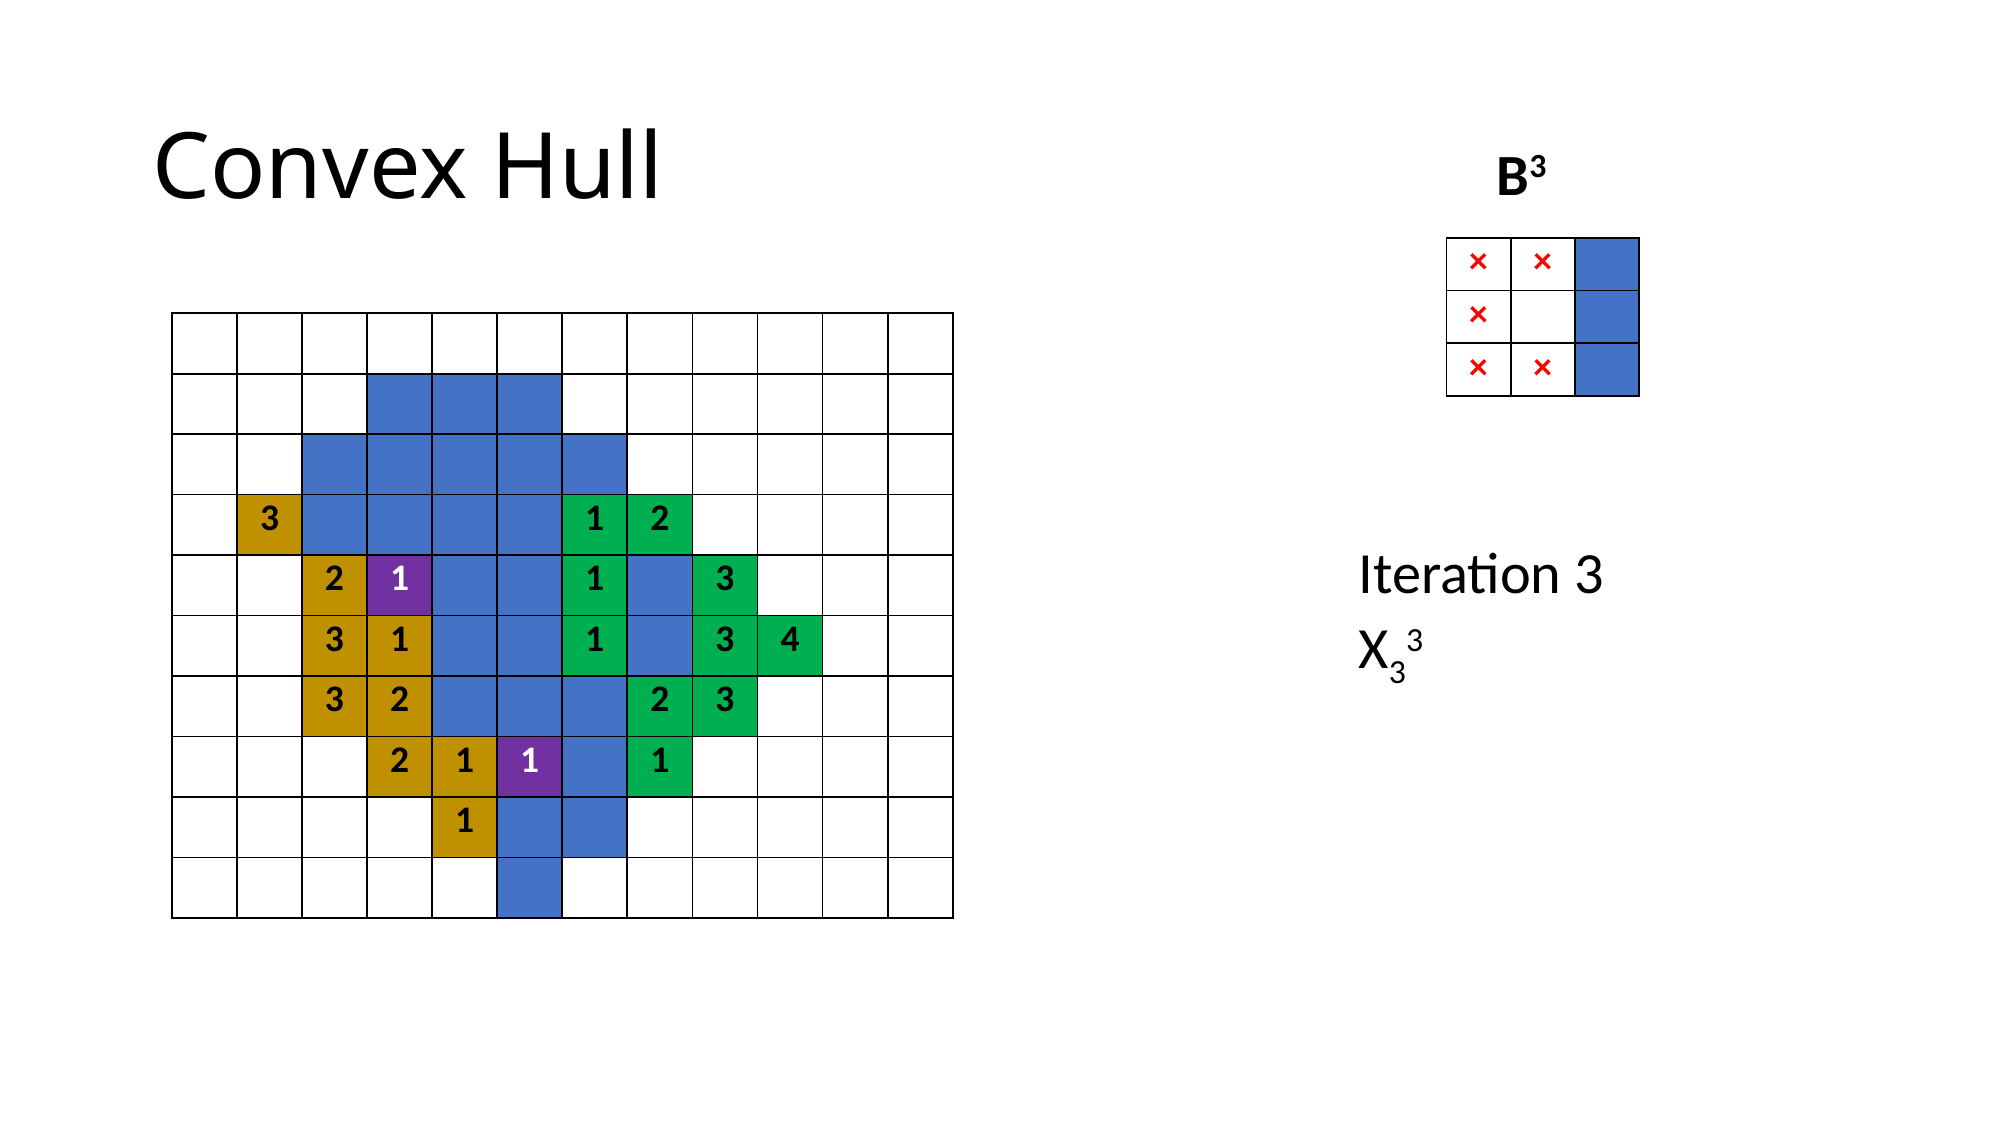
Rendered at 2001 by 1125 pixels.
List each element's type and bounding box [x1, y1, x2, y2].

table_header [433, 314, 496, 373]
table_header [498, 314, 561, 373]
table_cell [433, 435, 496, 494]
table_cell [563, 375, 626, 433]
table_cell [303, 858, 366, 917]
table_cell [628, 616, 692, 675]
table_cell [628, 375, 692, 433]
table_cell [368, 616, 431, 675]
table_cell [563, 858, 626, 917]
table_cell [693, 616, 757, 675]
table_cell [173, 556, 236, 615]
table_header [303, 314, 366, 373]
table_cell [238, 375, 301, 433]
table_cell [368, 556, 431, 615]
table_cell [823, 737, 887, 796]
table_cell [823, 798, 887, 857]
table_cell [628, 495, 692, 554]
table_cell [1512, 344, 1574, 395]
table_cell [889, 375, 952, 433]
table_cell [433, 737, 496, 796]
table_cell [823, 375, 887, 433]
table_cell [303, 435, 366, 494]
table_cell [303, 616, 366, 675]
table_cell [498, 737, 561, 796]
table_cell [563, 616, 626, 675]
table_cell [563, 556, 626, 615]
table_cell [173, 677, 236, 736]
table_cell [758, 375, 822, 433]
table_cell [693, 798, 757, 857]
table_cell [498, 616, 561, 675]
table_header [563, 314, 626, 373]
table_cell [498, 435, 561, 494]
table_header [238, 314, 301, 373]
table_header [368, 314, 431, 373]
table_cell [693, 375, 757, 433]
table_cell [238, 495, 301, 554]
table_cell [758, 556, 822, 615]
table_cell [628, 737, 692, 796]
table_cell [889, 556, 952, 615]
table_cell [628, 677, 692, 736]
table_cell [758, 737, 822, 796]
table_cell [238, 677, 301, 736]
table_cell [433, 375, 496, 433]
table_cell [498, 858, 561, 917]
table_cell [433, 556, 496, 615]
title [137, 59, 1863, 278]
table_cell [303, 375, 366, 433]
table_cell [693, 495, 757, 554]
table_header [628, 314, 692, 373]
table_cell [823, 435, 887, 494]
table_cell [889, 737, 952, 796]
table_cell [238, 858, 301, 917]
table_header [823, 314, 887, 373]
table_cell [823, 616, 887, 675]
table_cell [628, 858, 692, 917]
table_cell [1512, 291, 1574, 342]
table_cell [368, 858, 431, 917]
table_cell [758, 858, 822, 917]
table_cell [889, 858, 952, 917]
table_cell [758, 798, 822, 857]
table_cell [173, 375, 236, 433]
table_header [173, 314, 236, 373]
table_cell [823, 677, 887, 736]
table_cell [173, 737, 236, 796]
table_cell [368, 737, 431, 796]
table_cell [498, 495, 561, 554]
table_cell [498, 375, 561, 433]
table_cell [889, 798, 952, 857]
table_cell [433, 495, 496, 554]
table_cell [433, 858, 496, 917]
table_cell [433, 798, 496, 857]
table_cell [823, 495, 887, 554]
table_cell [758, 677, 822, 736]
table_cell [563, 677, 626, 736]
table_cell [173, 495, 236, 554]
table_cell [693, 435, 757, 494]
table_cell [889, 435, 952, 494]
table_cell [758, 495, 822, 554]
table_cell [758, 435, 822, 494]
table_cell [173, 435, 236, 494]
table_cell [498, 677, 561, 736]
table_cell [628, 798, 692, 857]
table_cell [889, 677, 952, 736]
text_box [1445, 96, 1597, 248]
table_cell [303, 495, 366, 554]
table_cell [693, 677, 757, 736]
table_cell [693, 556, 757, 615]
table_cell [173, 858, 236, 917]
table_cell [433, 677, 496, 736]
table_cell [1576, 344, 1638, 395]
table_cell [628, 556, 692, 615]
text_box [1343, 544, 1842, 905]
table_cell [498, 798, 561, 857]
table_cell [303, 677, 366, 736]
table_cell [173, 798, 236, 857]
table_cell [238, 435, 301, 494]
table_cell [368, 375, 431, 433]
table_header [1447, 248, 1510, 290]
table_header [1512, 248, 1574, 290]
table_cell [823, 556, 887, 615]
table_cell [1576, 291, 1638, 342]
table_cell [368, 435, 431, 494]
table_header [889, 314, 952, 373]
table_cell [758, 616, 822, 675]
table_header [758, 314, 822, 373]
table_cell [889, 495, 952, 554]
table_cell [693, 737, 757, 796]
table_cell [498, 556, 561, 615]
table_cell [238, 616, 301, 675]
table_header [693, 314, 757, 373]
table_cell [1447, 344, 1510, 395]
table_cell [303, 798, 366, 857]
table_cell [368, 798, 431, 857]
table_header [1576, 239, 1638, 290]
table_cell [628, 435, 692, 494]
table_cell [563, 495, 626, 554]
table_cell [173, 616, 236, 675]
table_cell [563, 737, 626, 796]
table_cell [563, 435, 626, 494]
table_cell [368, 495, 431, 554]
table_cell [238, 556, 301, 615]
table_cell [368, 677, 431, 736]
table_cell [238, 737, 301, 796]
table_cell [303, 737, 366, 796]
table_cell [563, 798, 626, 857]
table_cell [433, 616, 496, 675]
table_cell [303, 556, 366, 615]
table_cell [238, 798, 301, 857]
table_cell [889, 616, 952, 675]
table_cell [693, 858, 757, 917]
table_cell [823, 858, 887, 917]
table_cell [1447, 291, 1510, 342]
